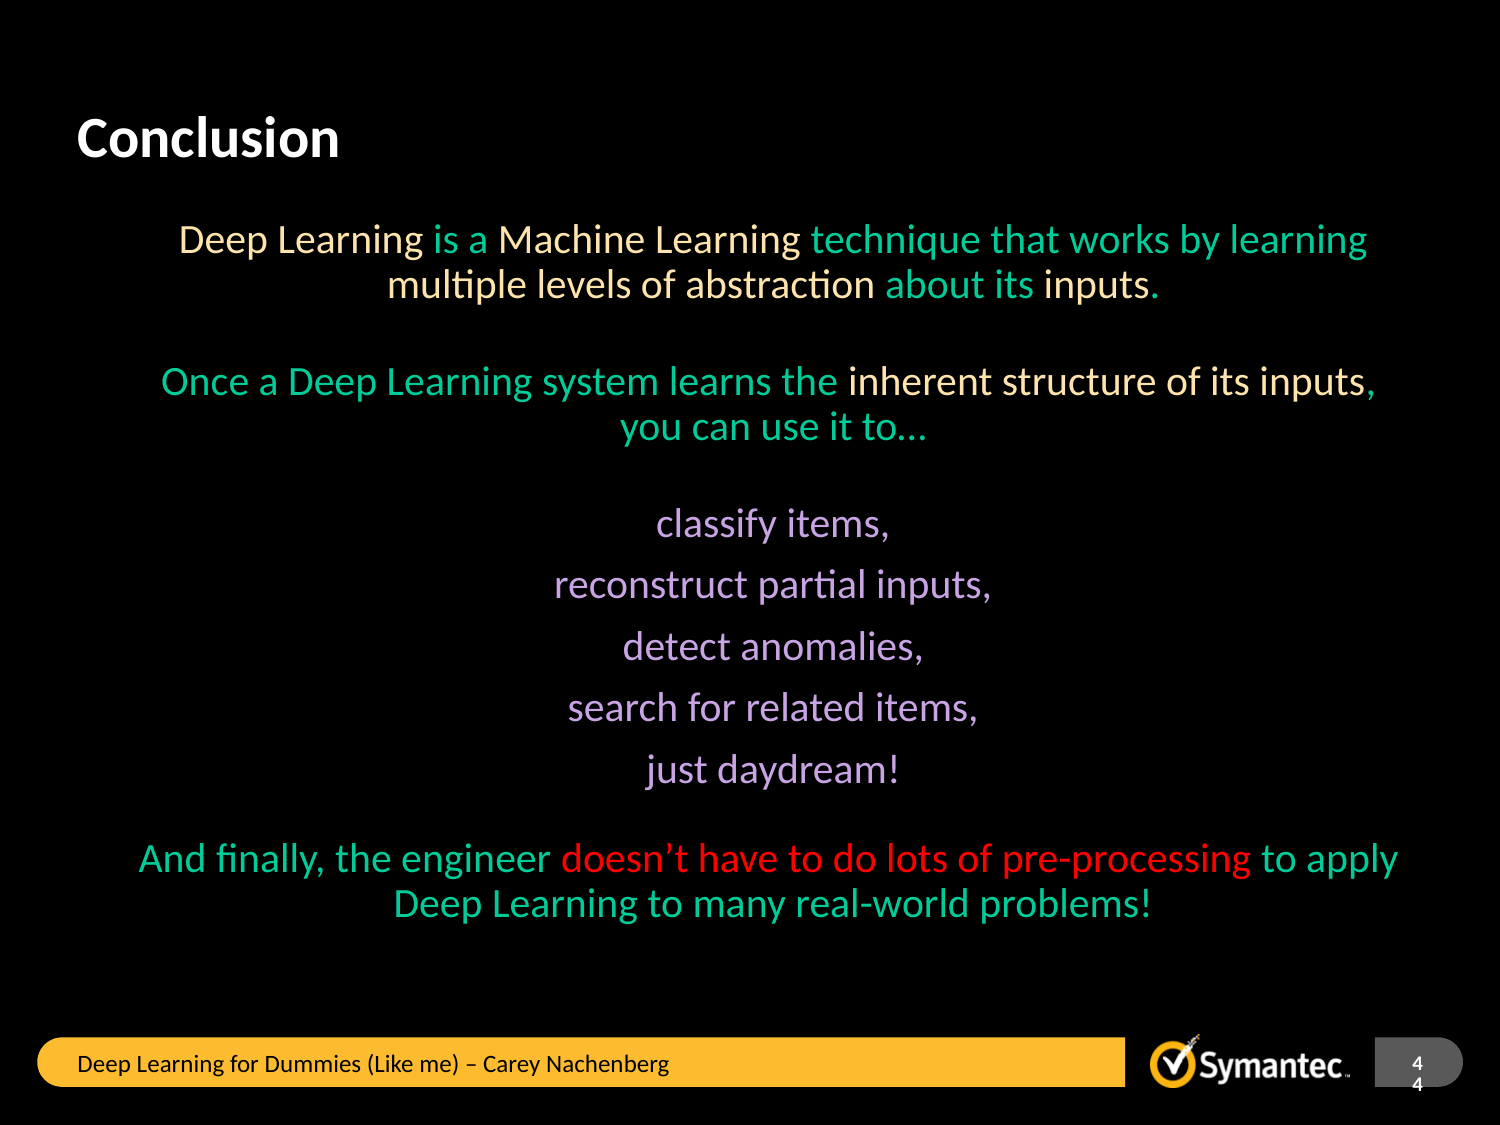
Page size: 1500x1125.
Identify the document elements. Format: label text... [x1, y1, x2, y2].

text_box Deep Learning is a Machine Learning technique that works by learning multiple levels of abstraction about its inputs. [153, 209, 1394, 315]
text_box classify items, reconstruct partial inputs, detect anomalies, search for related items, just daydream! [104, 493, 1443, 801]
text_box And finally, the engineer doesn’t have to do lots of pre-processing to apply Deep Learning to many real-world problems! [104, 828, 1443, 934]
picture [1150, 1034, 1350, 1088]
title Conclusion [62, 40, 1438, 179]
text_box Once a Deep Learning system learns the inherent structure of its inputs, you can use it to… [104, 351, 1443, 457]
footer Deep Learning for Dummies (Like me) – Carey Nachenberg [62, 1042, 749, 1082]
slide_number 44 [1402, 1049, 1428, 1075]
